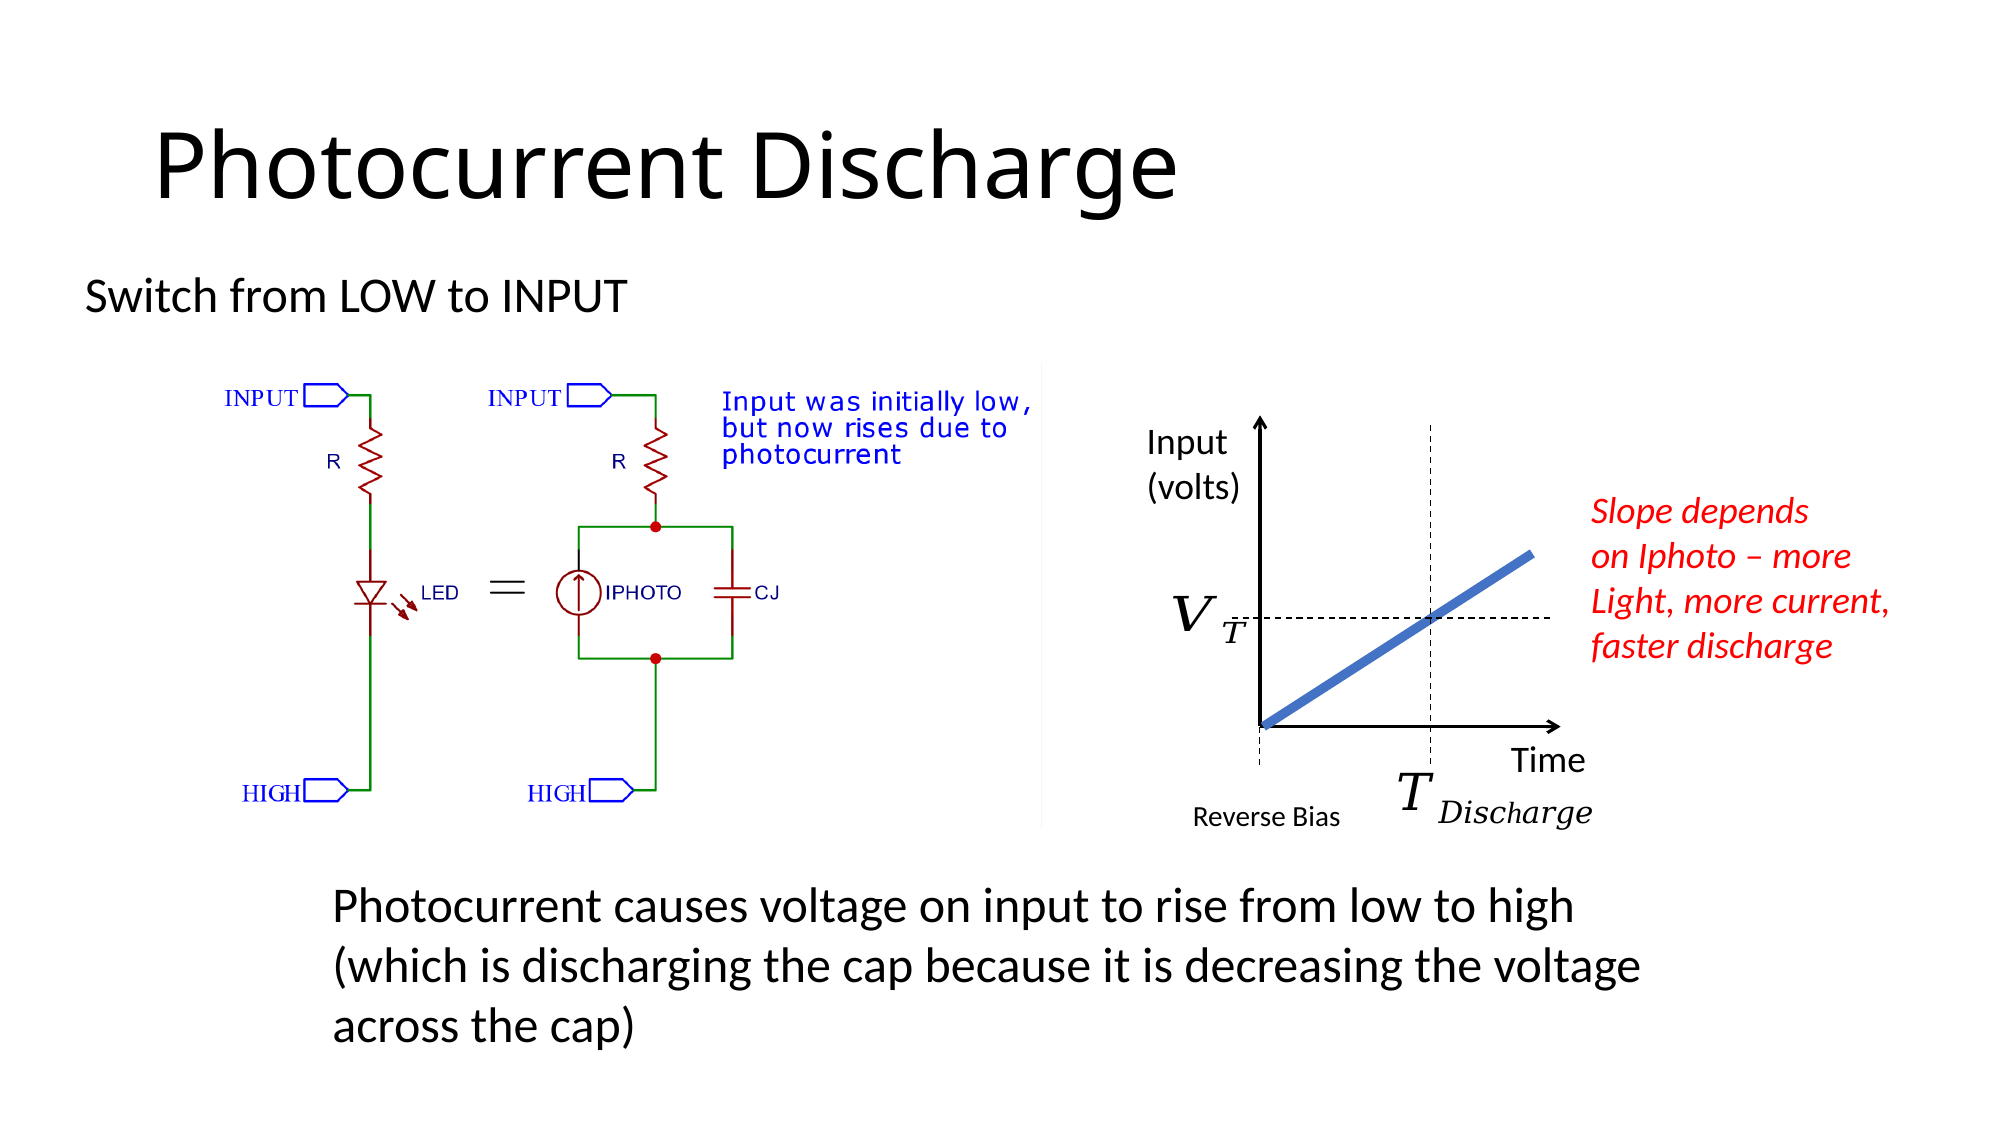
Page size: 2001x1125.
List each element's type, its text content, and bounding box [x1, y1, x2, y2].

text_box Photocurrent causes voltage on input to rise from low to high (which is discharging the cap because it is decreasing the voltage across the cap) [317, 865, 1658, 1060]
text_box Switch from LOW to INPUT [70, 255, 643, 330]
picture [209, 362, 1042, 828]
title Photocurrent Discharge [137, 59, 1863, 278]
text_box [1130, 409, 1908, 831]
